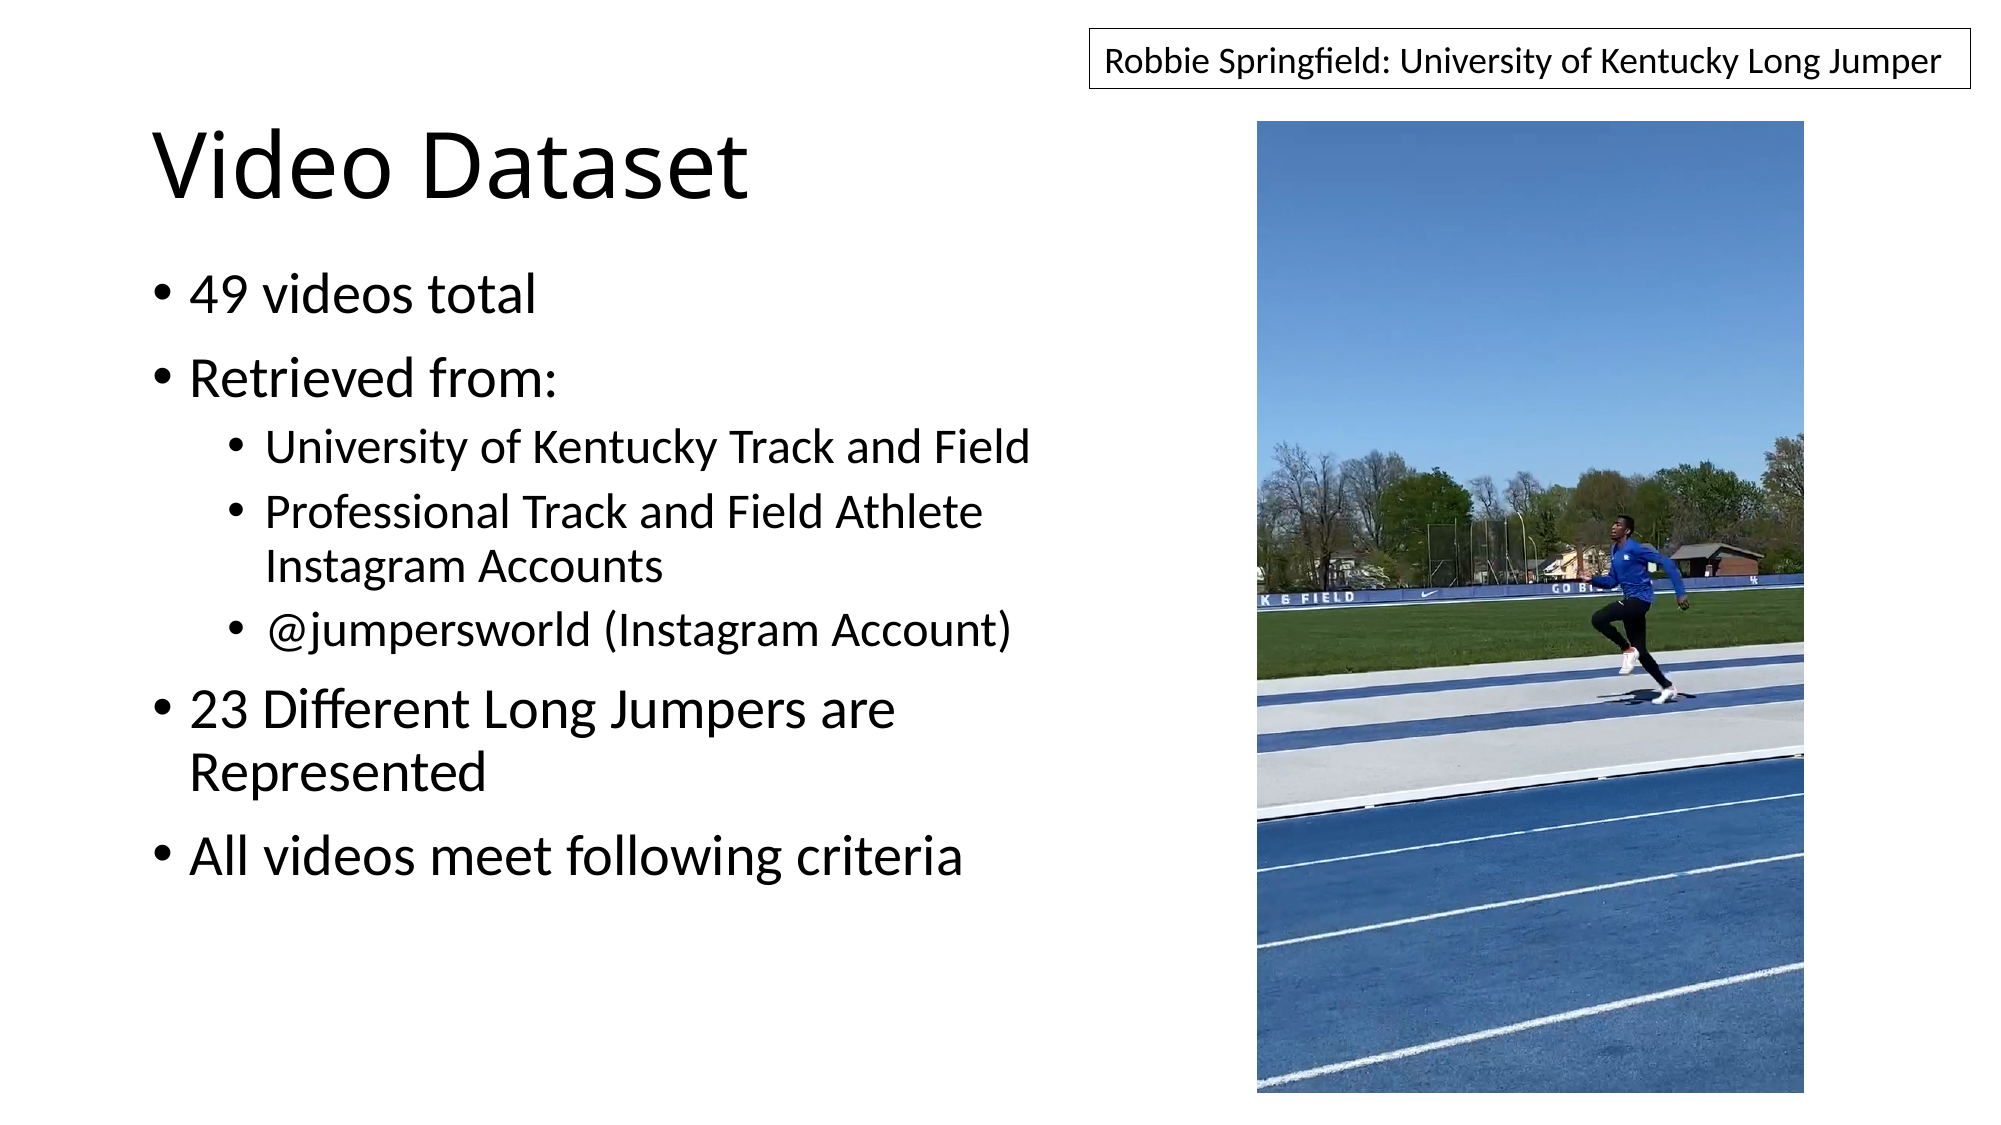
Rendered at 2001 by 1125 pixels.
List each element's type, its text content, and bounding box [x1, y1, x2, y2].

title Video Dataset [137, 59, 1863, 278]
list 49 videos total Retrieved from: University of Kentucky Track and Field Professional Track and Field Athlete Instagram Accounts @jumpersworld (Instagram Account) 23 Different Long Jumpers are Represented All videos meet following criteria [137, 256, 1057, 1014]
text_box Robbie Springfield: University of Kentucky Long Jumper [1089, 28, 1971, 89]
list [1256, 120, 1804, 1094]
